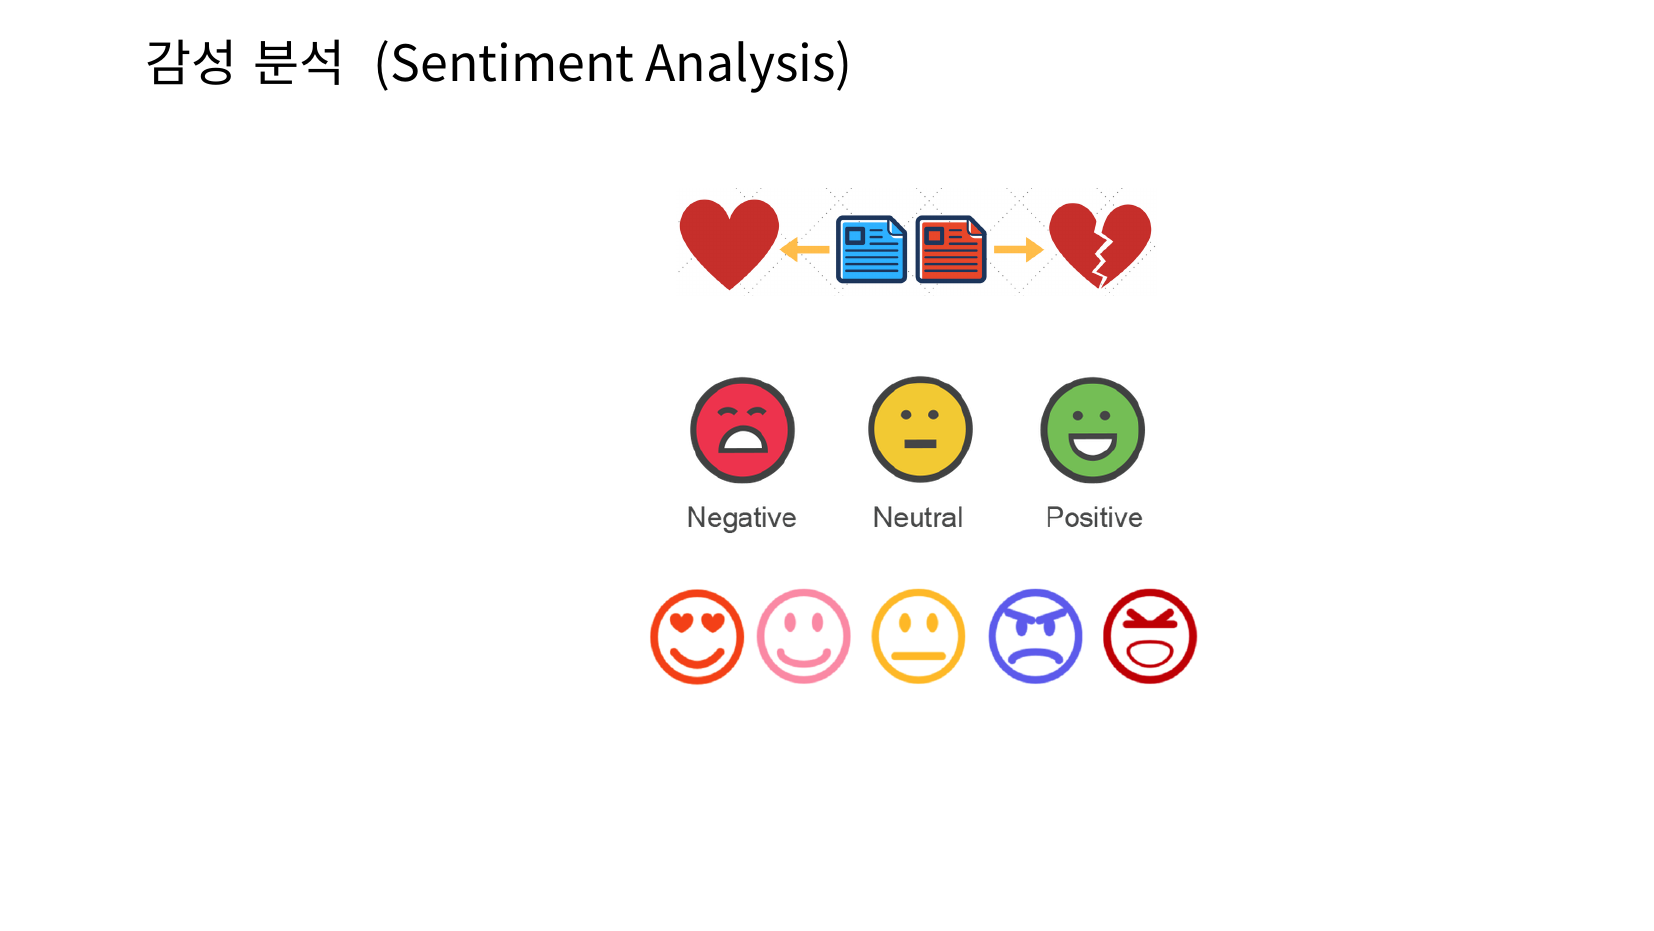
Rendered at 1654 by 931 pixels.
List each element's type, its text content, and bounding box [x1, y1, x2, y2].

text_box 감성 분석 (Sentiment Analysis) [131, 23, 871, 111]
picture [628, 188, 1205, 689]
